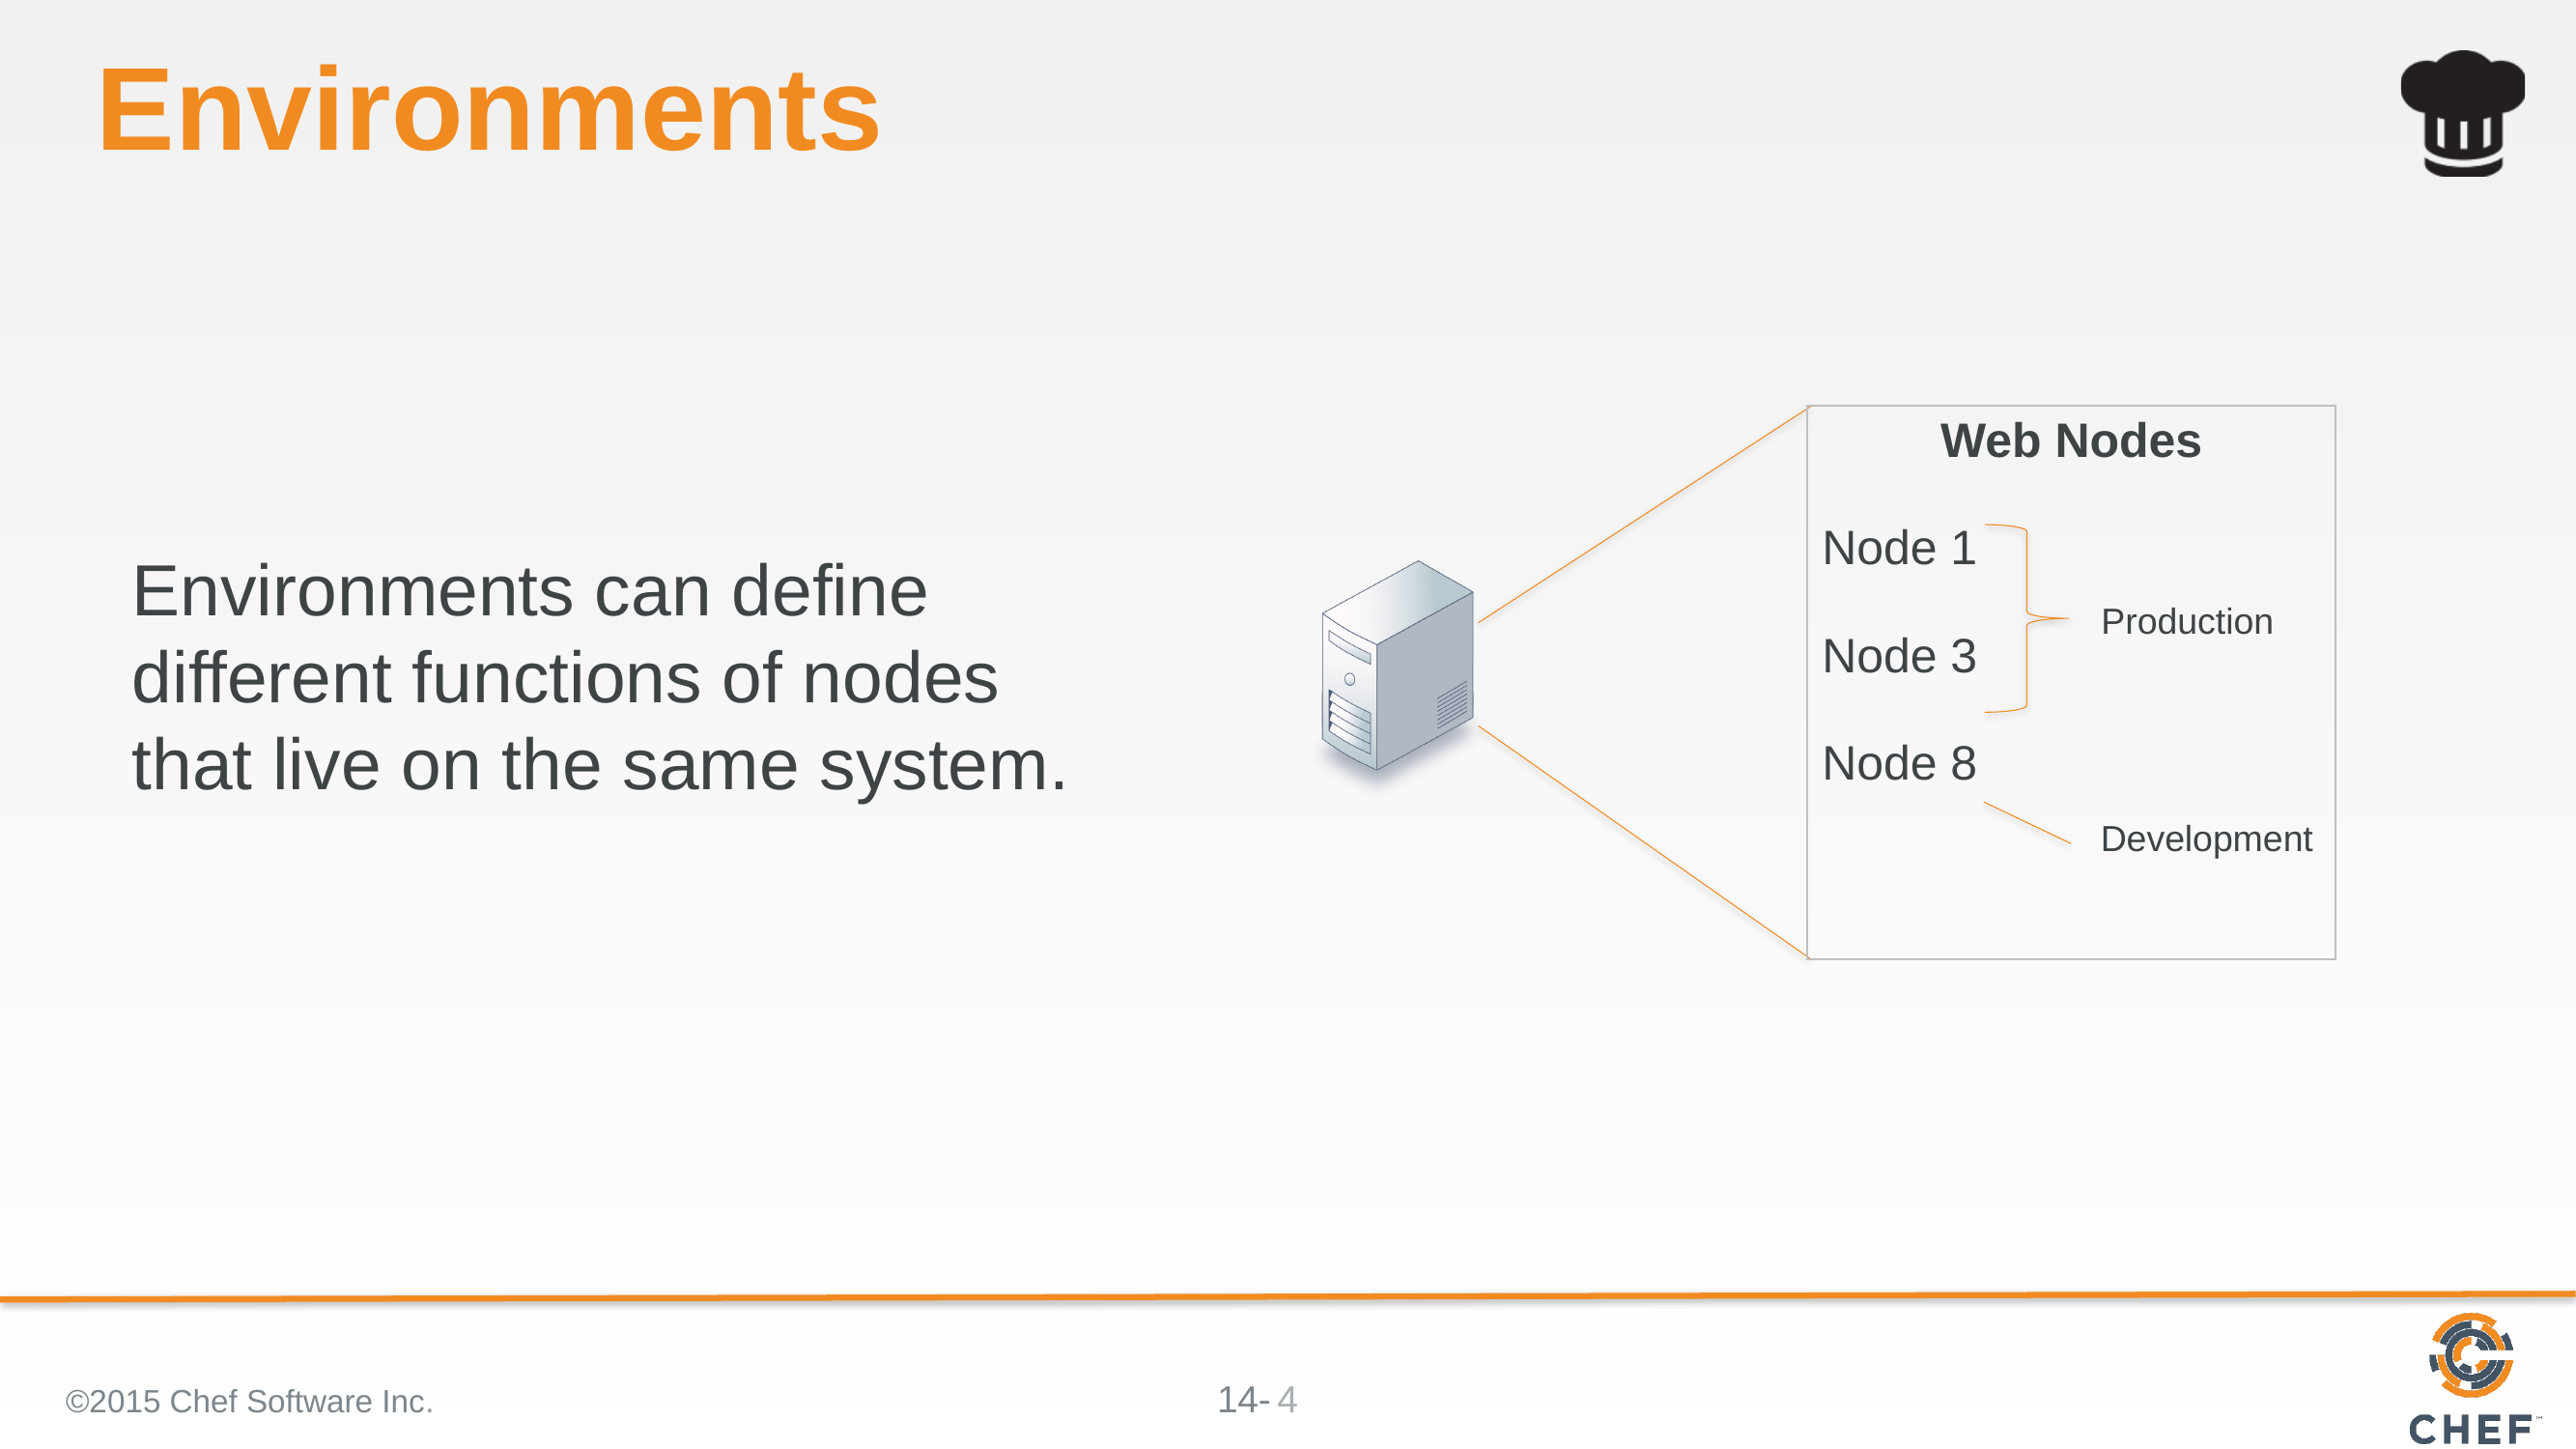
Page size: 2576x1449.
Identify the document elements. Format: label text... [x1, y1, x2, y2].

picture [1267, 560, 1528, 838]
text_box Production [2086, 582, 2335, 654]
footer ©2015 Chef Software Inc. [51, 1359, 952, 1440]
text_box Environments can define different functions of nodes that live on the same system. [117, 528, 1104, 1143]
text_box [1983, 801, 2072, 844]
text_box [1478, 406, 1812, 623]
text_box Development [2085, 800, 2347, 875]
title Environments [96, 48, 2463, 180]
picture [2399, 1297, 2550, 1449]
text_box [1985, 521, 2072, 716]
table_header Web Nodes Node 1 Node 3 Node 8 [1808, 407, 2335, 958]
slide_number 4 [998, 1359, 1578, 1437]
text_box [1478, 725, 1812, 960]
